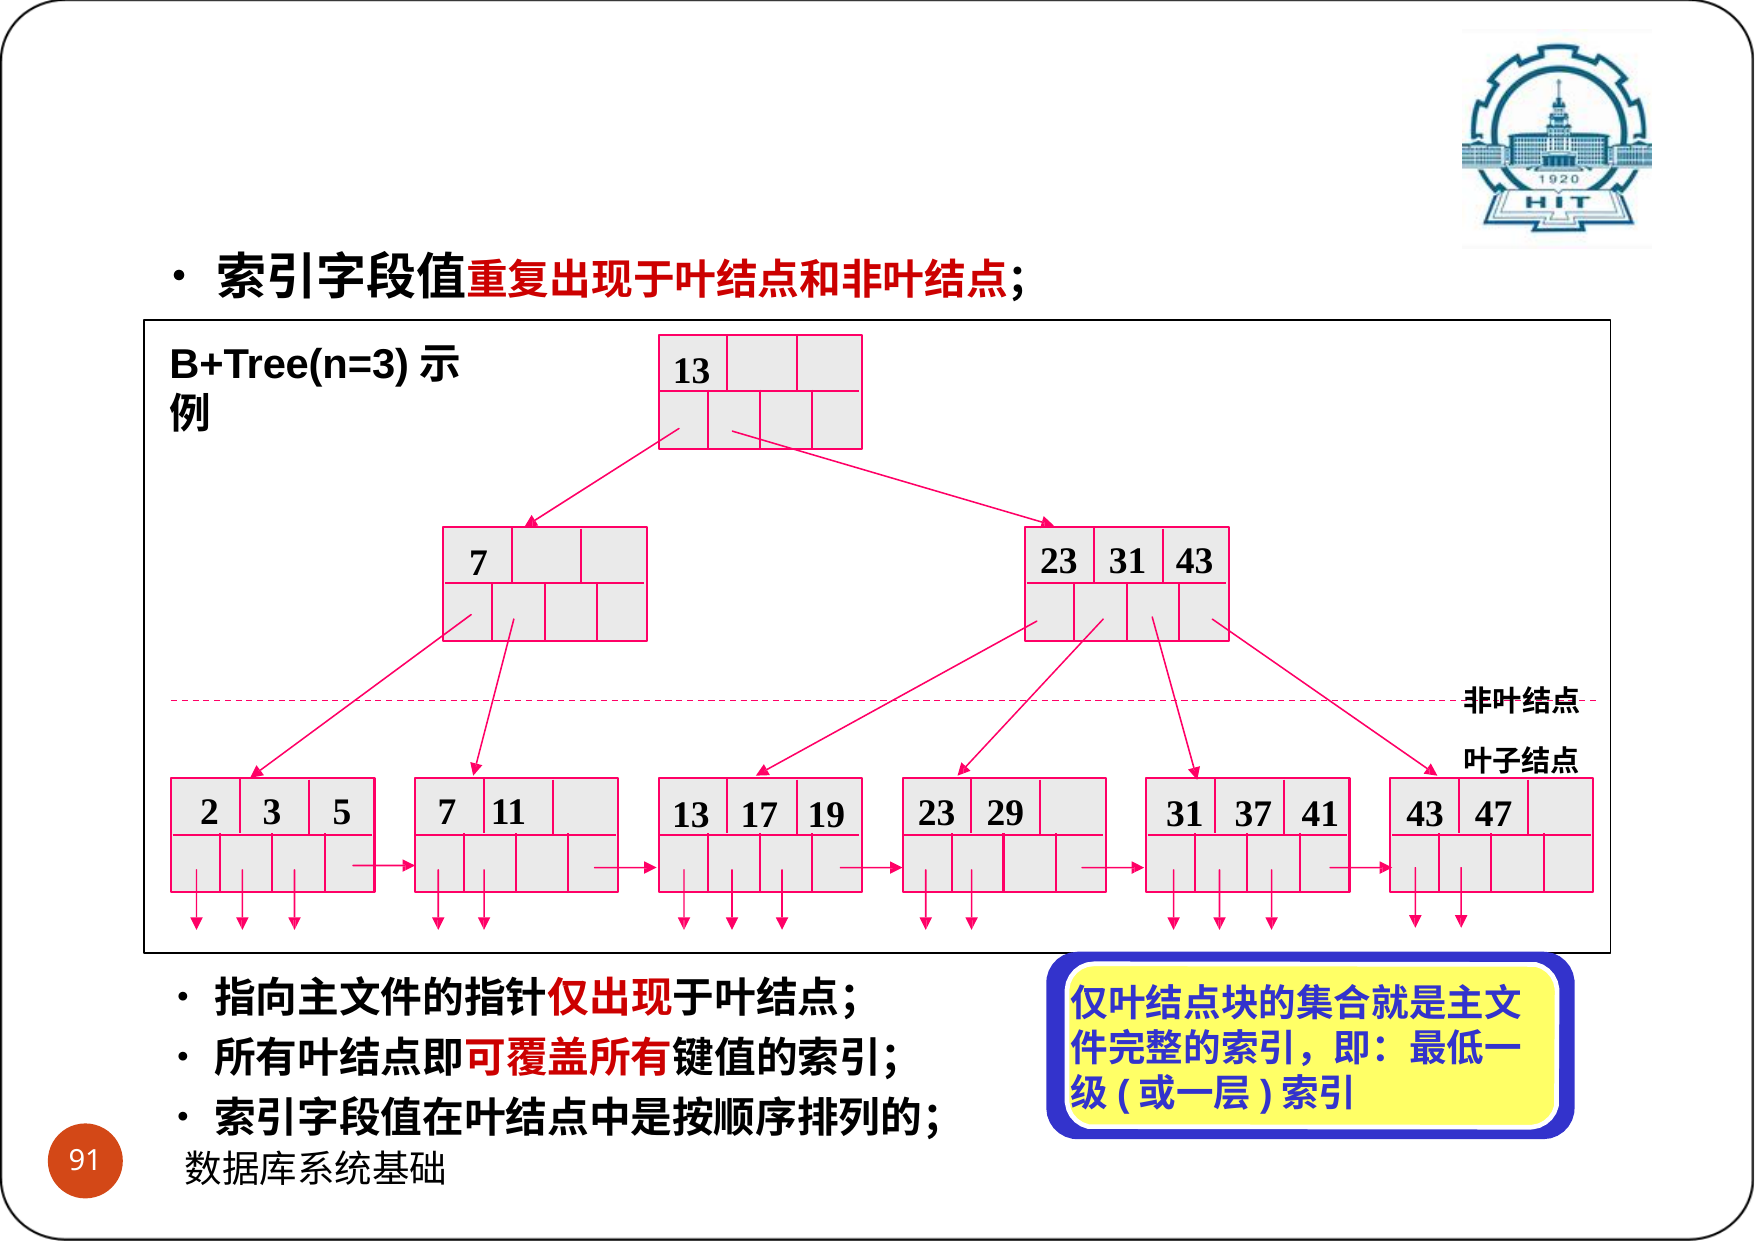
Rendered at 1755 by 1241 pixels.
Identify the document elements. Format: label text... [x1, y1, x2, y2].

text_box [677, 869, 691, 930]
text_box [1390, 778, 1458, 893]
text_box [1167, 869, 1180, 930]
text_box [952, 835, 1003, 893]
text_box [755, 701, 894, 776]
text_box 13 [672, 346, 711, 437]
text_box [1094, 527, 1229, 642]
text_box [465, 835, 516, 893]
text_box [760, 836, 812, 893]
text_box [902, 835, 951, 893]
title B+树(B+ Tree) (3)B+树的存储约定 [171, 63, 1583, 271]
text_box [728, 778, 862, 790]
text_box [658, 778, 727, 893]
text_box [1409, 867, 1422, 928]
text_box 23 29 [917, 788, 1025, 833]
text_box [236, 869, 249, 930]
text_box [1211, 618, 1331, 700]
text_box [775, 869, 789, 930]
text_box [957, 701, 1028, 776]
text_box •指向主文件的指针仅出现于叶结点； •所有叶结点即可覆盖所有键值的索引； •索引字段值在叶结点中是按顺序排列的； [160, 971, 933, 1142]
text_box [658, 334, 862, 449]
text_box 43 47 [1406, 789, 1513, 835]
text_box 7 11 [437, 787, 529, 832]
text_box [1081, 861, 1145, 874]
text_box 非叶结点 叶子结点 [1463, 656, 1581, 778]
text_box 13 17 19 [672, 790, 904, 836]
text_box [143, 320, 1611, 954]
text_box [477, 869, 491, 930]
text_box [902, 778, 971, 834]
text_box [1328, 701, 1438, 776]
picture [0, 0, 1755, 1241]
text_box [813, 836, 862, 893]
text_box [512, 527, 647, 642]
text_box [972, 778, 1106, 893]
text_box 23 31 43 [1040, 536, 1214, 582]
text_box [1196, 835, 1247, 893]
text_box [891, 620, 1038, 700]
text_box [221, 835, 272, 893]
text_box [484, 778, 619, 893]
text_box [731, 430, 1054, 529]
text_box 31 37 41 [1166, 789, 1366, 835]
text_box [725, 869, 739, 930]
text_box •索引字段值重复出现于叶结点和非叶结点； [152, 244, 1012, 305]
text_box [593, 861, 657, 874]
text_box [708, 836, 759, 893]
text_box [190, 869, 203, 930]
text_box 7 [469, 537, 488, 583]
text_box [288, 869, 301, 930]
text_box [250, 701, 356, 778]
text_box [492, 618, 515, 700]
text_box [965, 869, 978, 930]
text_box [352, 859, 416, 872]
text_box [1440, 835, 1491, 893]
text_box [493, 584, 544, 642]
text_box [1025, 527, 1093, 642]
text_box [1174, 701, 1201, 780]
text_box [1046, 951, 1575, 1140]
text_box B+Tree(n=3)示例 [169, 337, 496, 437]
text_box [1213, 869, 1226, 930]
text_box [432, 869, 445, 930]
text_box [1265, 869, 1278, 930]
text_box [354, 613, 472, 700]
text_box [1248, 835, 1299, 893]
text_box 仅叶结点块的集合就是主文 件完整的索引，即：最低一 级(或一层)索引 [1068, 979, 1523, 1115]
text_box [1329, 861, 1393, 874]
text_box [415, 778, 483, 893]
text_box [443, 527, 511, 642]
text_box [470, 701, 494, 776]
text_box [1215, 778, 1350, 789]
text_box [1026, 618, 1104, 700]
text_box [919, 869, 933, 930]
text_box [1300, 835, 1350, 893]
text_box [1069, 963, 1558, 1128]
text_box [839, 861, 903, 874]
text_box [171, 778, 239, 893]
text_box [524, 427, 680, 527]
text_box [1075, 584, 1126, 642]
text_box [240, 778, 375, 893]
text_box [1454, 867, 1468, 928]
text_box [1146, 778, 1214, 893]
text_box 2 3 5 [200, 787, 352, 832]
text_box [1459, 778, 1594, 893]
text_box [1151, 616, 1176, 700]
